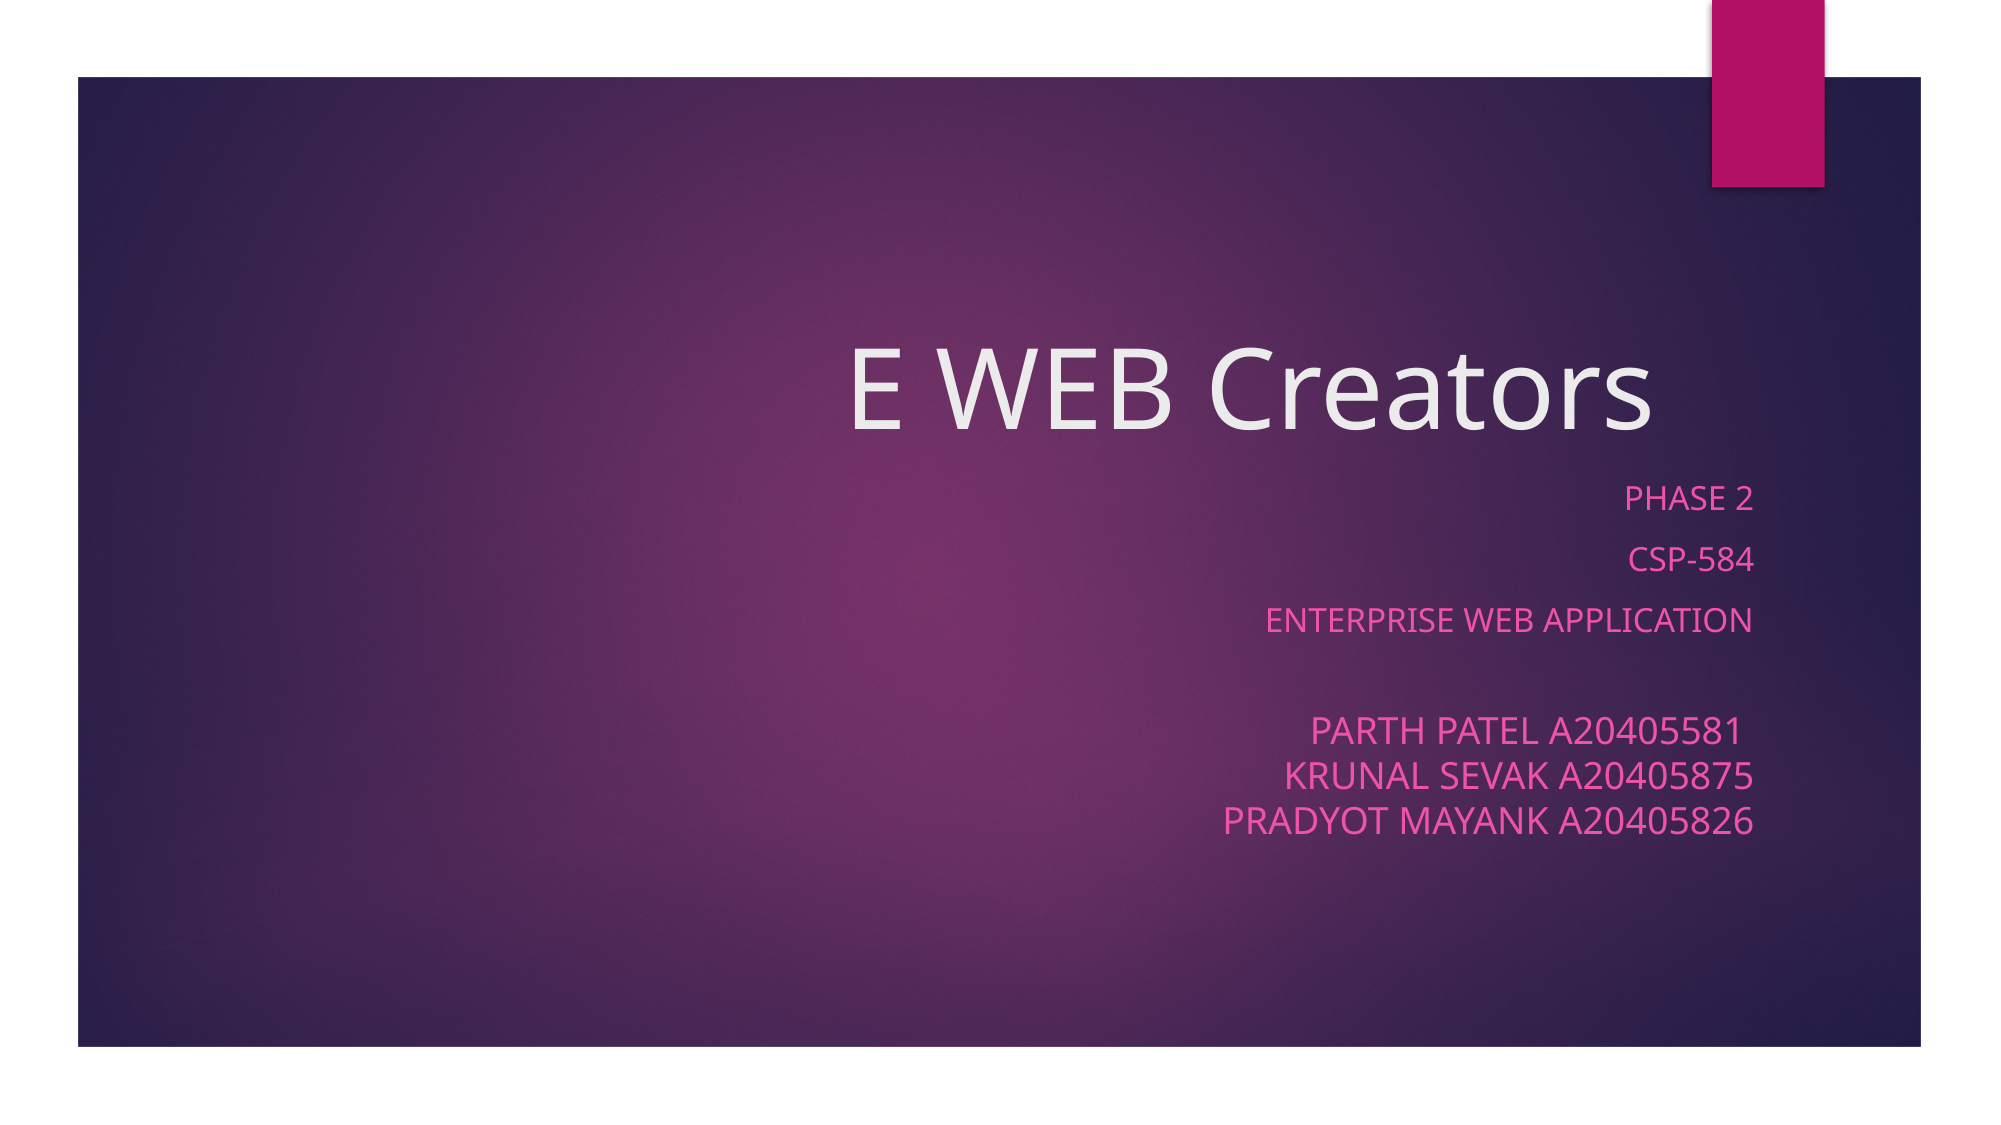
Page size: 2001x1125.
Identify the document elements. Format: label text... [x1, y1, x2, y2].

subtitle PHASE 2 CSP-584 Enterprise Web Application [321, 470, 1770, 612]
title E WEB Creators [223, 87, 1672, 460]
text_box Parth Patel A20405581 Krunal Sevak A20405875 Pradyot Mayank A20405826 [494, 707, 1770, 857]
